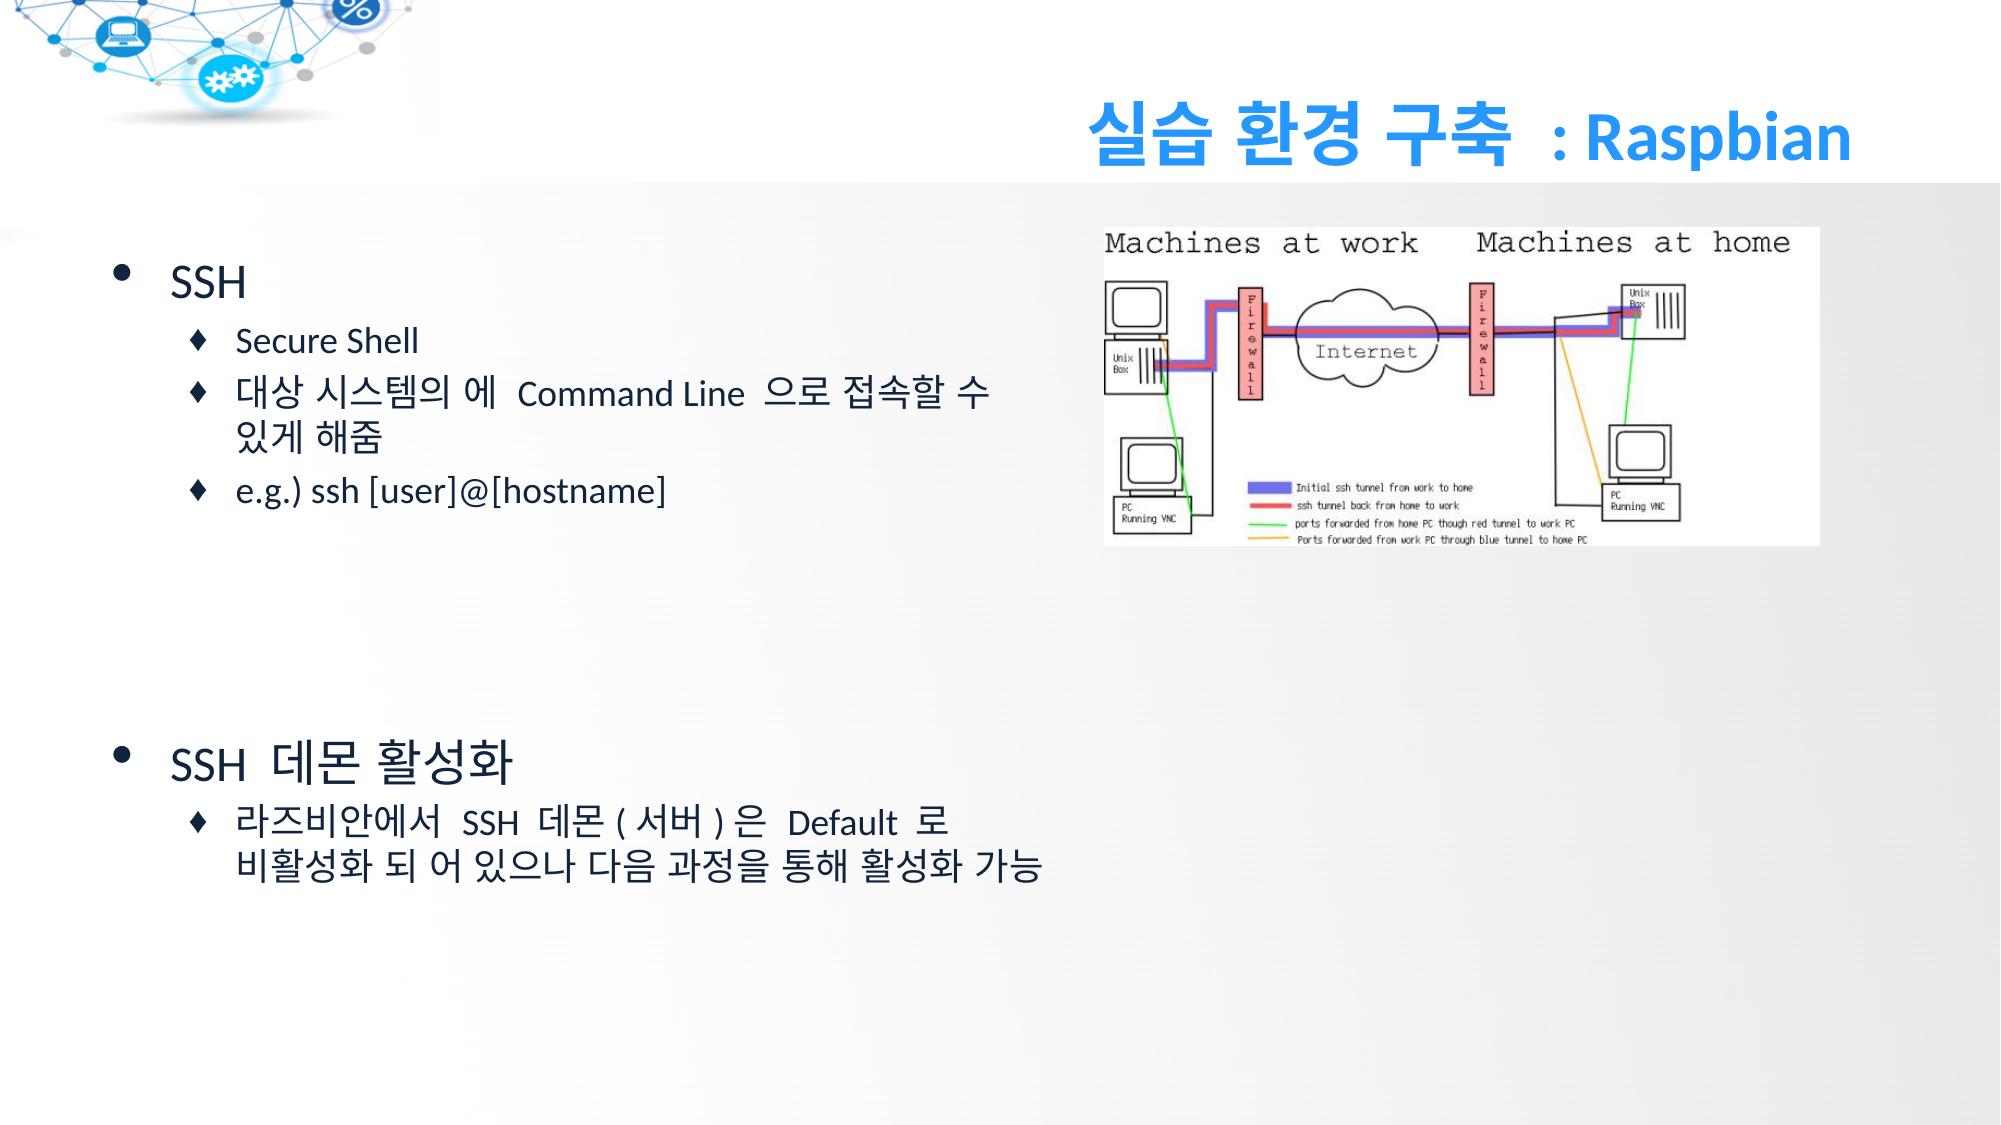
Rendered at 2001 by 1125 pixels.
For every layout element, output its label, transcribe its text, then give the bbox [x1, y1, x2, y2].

picture [0, 0, 2001, 1125]
title 실습 환경 구축 : Raspbian [131, 82, 1869, 183]
list SSH Secure Shell 대상 시스템의 에 Command Line 으로 접속할 수 있게 해줌 e.g.) ssh [user]@[hostname] SSH 데몬 활성화 라즈비안에서 SSH 데몬(서버)은 Default 로 비활성화 되 어 있으나 다음 과정을 통해 활성화 가능 [98, 241, 1065, 993]
